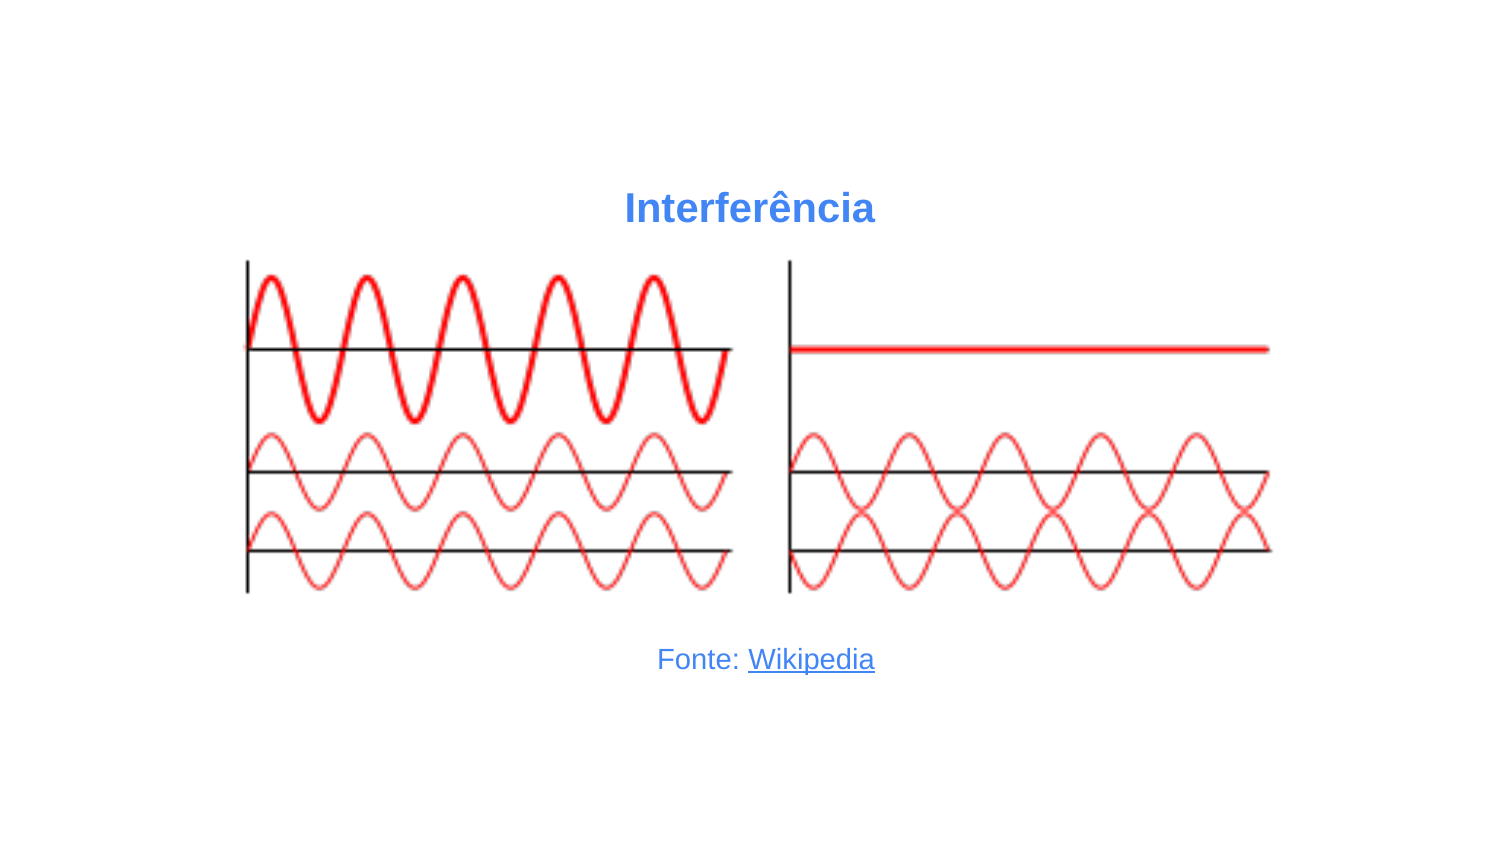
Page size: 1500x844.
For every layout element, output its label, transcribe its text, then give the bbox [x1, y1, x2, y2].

picture [217, 243, 1283, 600]
text_box Interferência [419, 168, 1081, 242]
text_box Fonte: Wikipedia [250, 625, 1282, 672]
